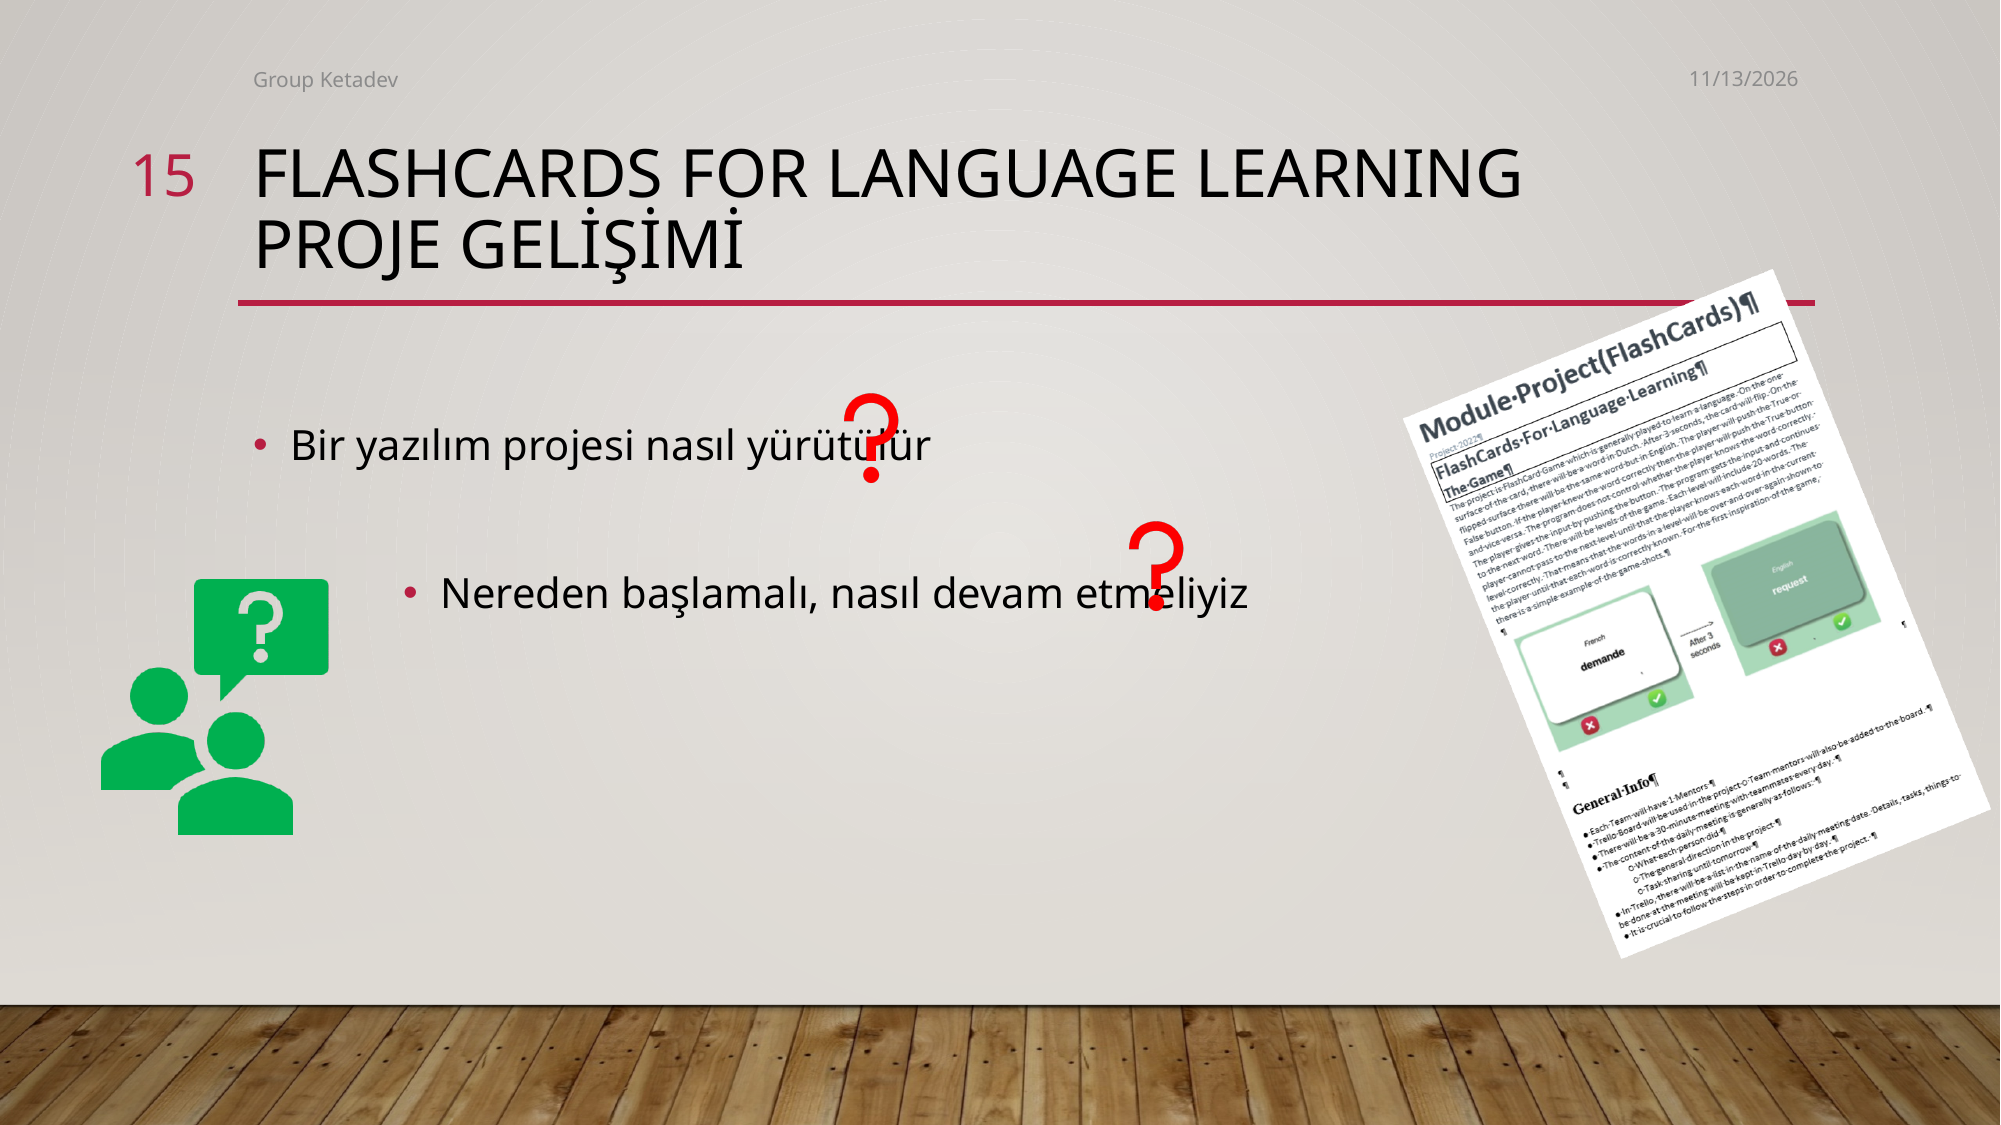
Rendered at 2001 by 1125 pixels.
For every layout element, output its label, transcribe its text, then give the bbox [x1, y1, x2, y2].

footer Group Ketadev [238, 54, 1213, 105]
title FlashCards For Language Learnıng Proje Gelişimi [238, 131, 1814, 305]
picture [813, 379, 930, 496]
slide_number 15 [78, 131, 212, 214]
picture [1098, 507, 1214, 624]
list Bir yazılım projesi nasıl yürütülür Nereden başlamalı, nasıl devam etmeliyiz [238, 330, 1496, 897]
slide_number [1239, 54, 1814, 105]
picture [0, 1005, 2000, 1125]
picture [1404, 270, 1990, 958]
picture [60, 552, 368, 860]
